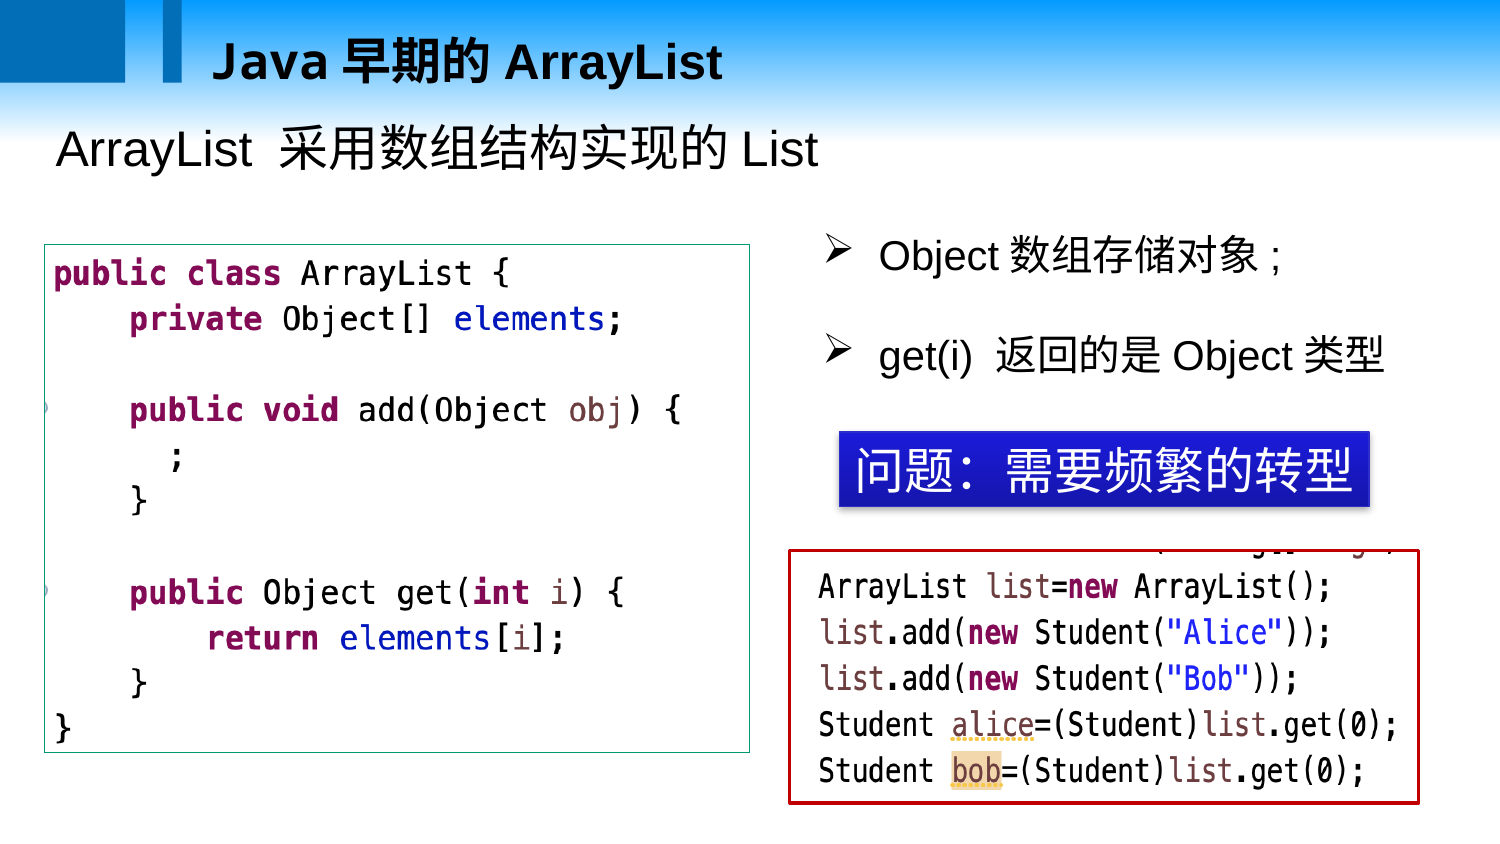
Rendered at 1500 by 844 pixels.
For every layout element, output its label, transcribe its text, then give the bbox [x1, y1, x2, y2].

picture [791, 551, 1418, 802]
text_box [0, 0, 182, 83]
text_box Java早期的ArrayList [194, 10, 786, 97]
text_box ArrayList 采用数组结构实现的List [40, 108, 834, 184]
text_box Object数组存储对象; get(i) 返回的是Object类型 [807, 221, 1402, 386]
text_box 问题：需要频繁的转型 [839, 431, 1370, 507]
picture [44, 244, 751, 753]
